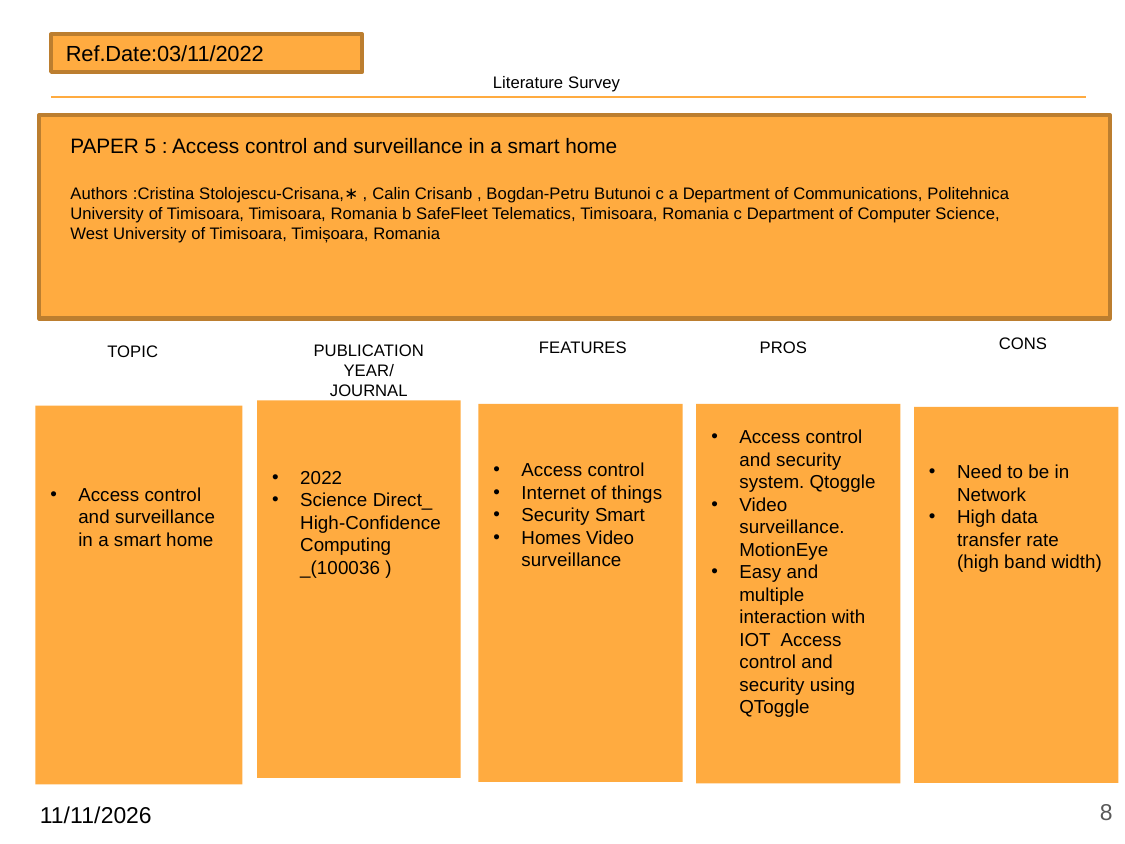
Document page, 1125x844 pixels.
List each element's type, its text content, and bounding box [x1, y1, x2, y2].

text_box PUBLICATION YEAR/ JOURNAL [295, 332, 443, 428]
text_box Need to be in Network High data transfer rate (high band width) [914, 406, 1119, 783]
text_box CONS [984, 325, 1074, 361]
text_box Ref.Date:03/11/2022 [49, 32, 364, 74]
text_box 2022 Science Direct_ High-Confidence Computing _(100036 ) [257, 400, 461, 778]
text_box Access control Internet of things Security Smart Homes Video surveillance [478, 403, 683, 782]
text_box PAPER 5 : Access control and surveillance in a smart home Authors :Cristina Stolojescu-Crisana,∗ , Calin Crisanb , Bogdan-Petru Butunoi c a Department of Communications, Politehnica University of Timisoara, Timisoara, Romania b SafeFleet Telematics, Timisoara, Romania c Department of Computer Science, West University of Timisoara, Timișoara, Romania [55, 125, 1029, 250]
text_box Literature Survey [39, 7, 1074, 108]
text_box [37, 113, 1112, 321]
text_box Access control and surveillance in a smart home [35, 405, 243, 785]
text_box Access control and security system. Qtoggle Video surveillance. MotionEye Easy and multiple interaction with IOT Access control and security using QToggle [696, 403, 901, 784]
text_box PROS [744, 328, 834, 364]
slide_number 8 [1060, 779, 1125, 844]
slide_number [24, 792, 278, 838]
text_box TOPIC [92, 333, 186, 369]
text_box FEATURES [524, 328, 663, 364]
